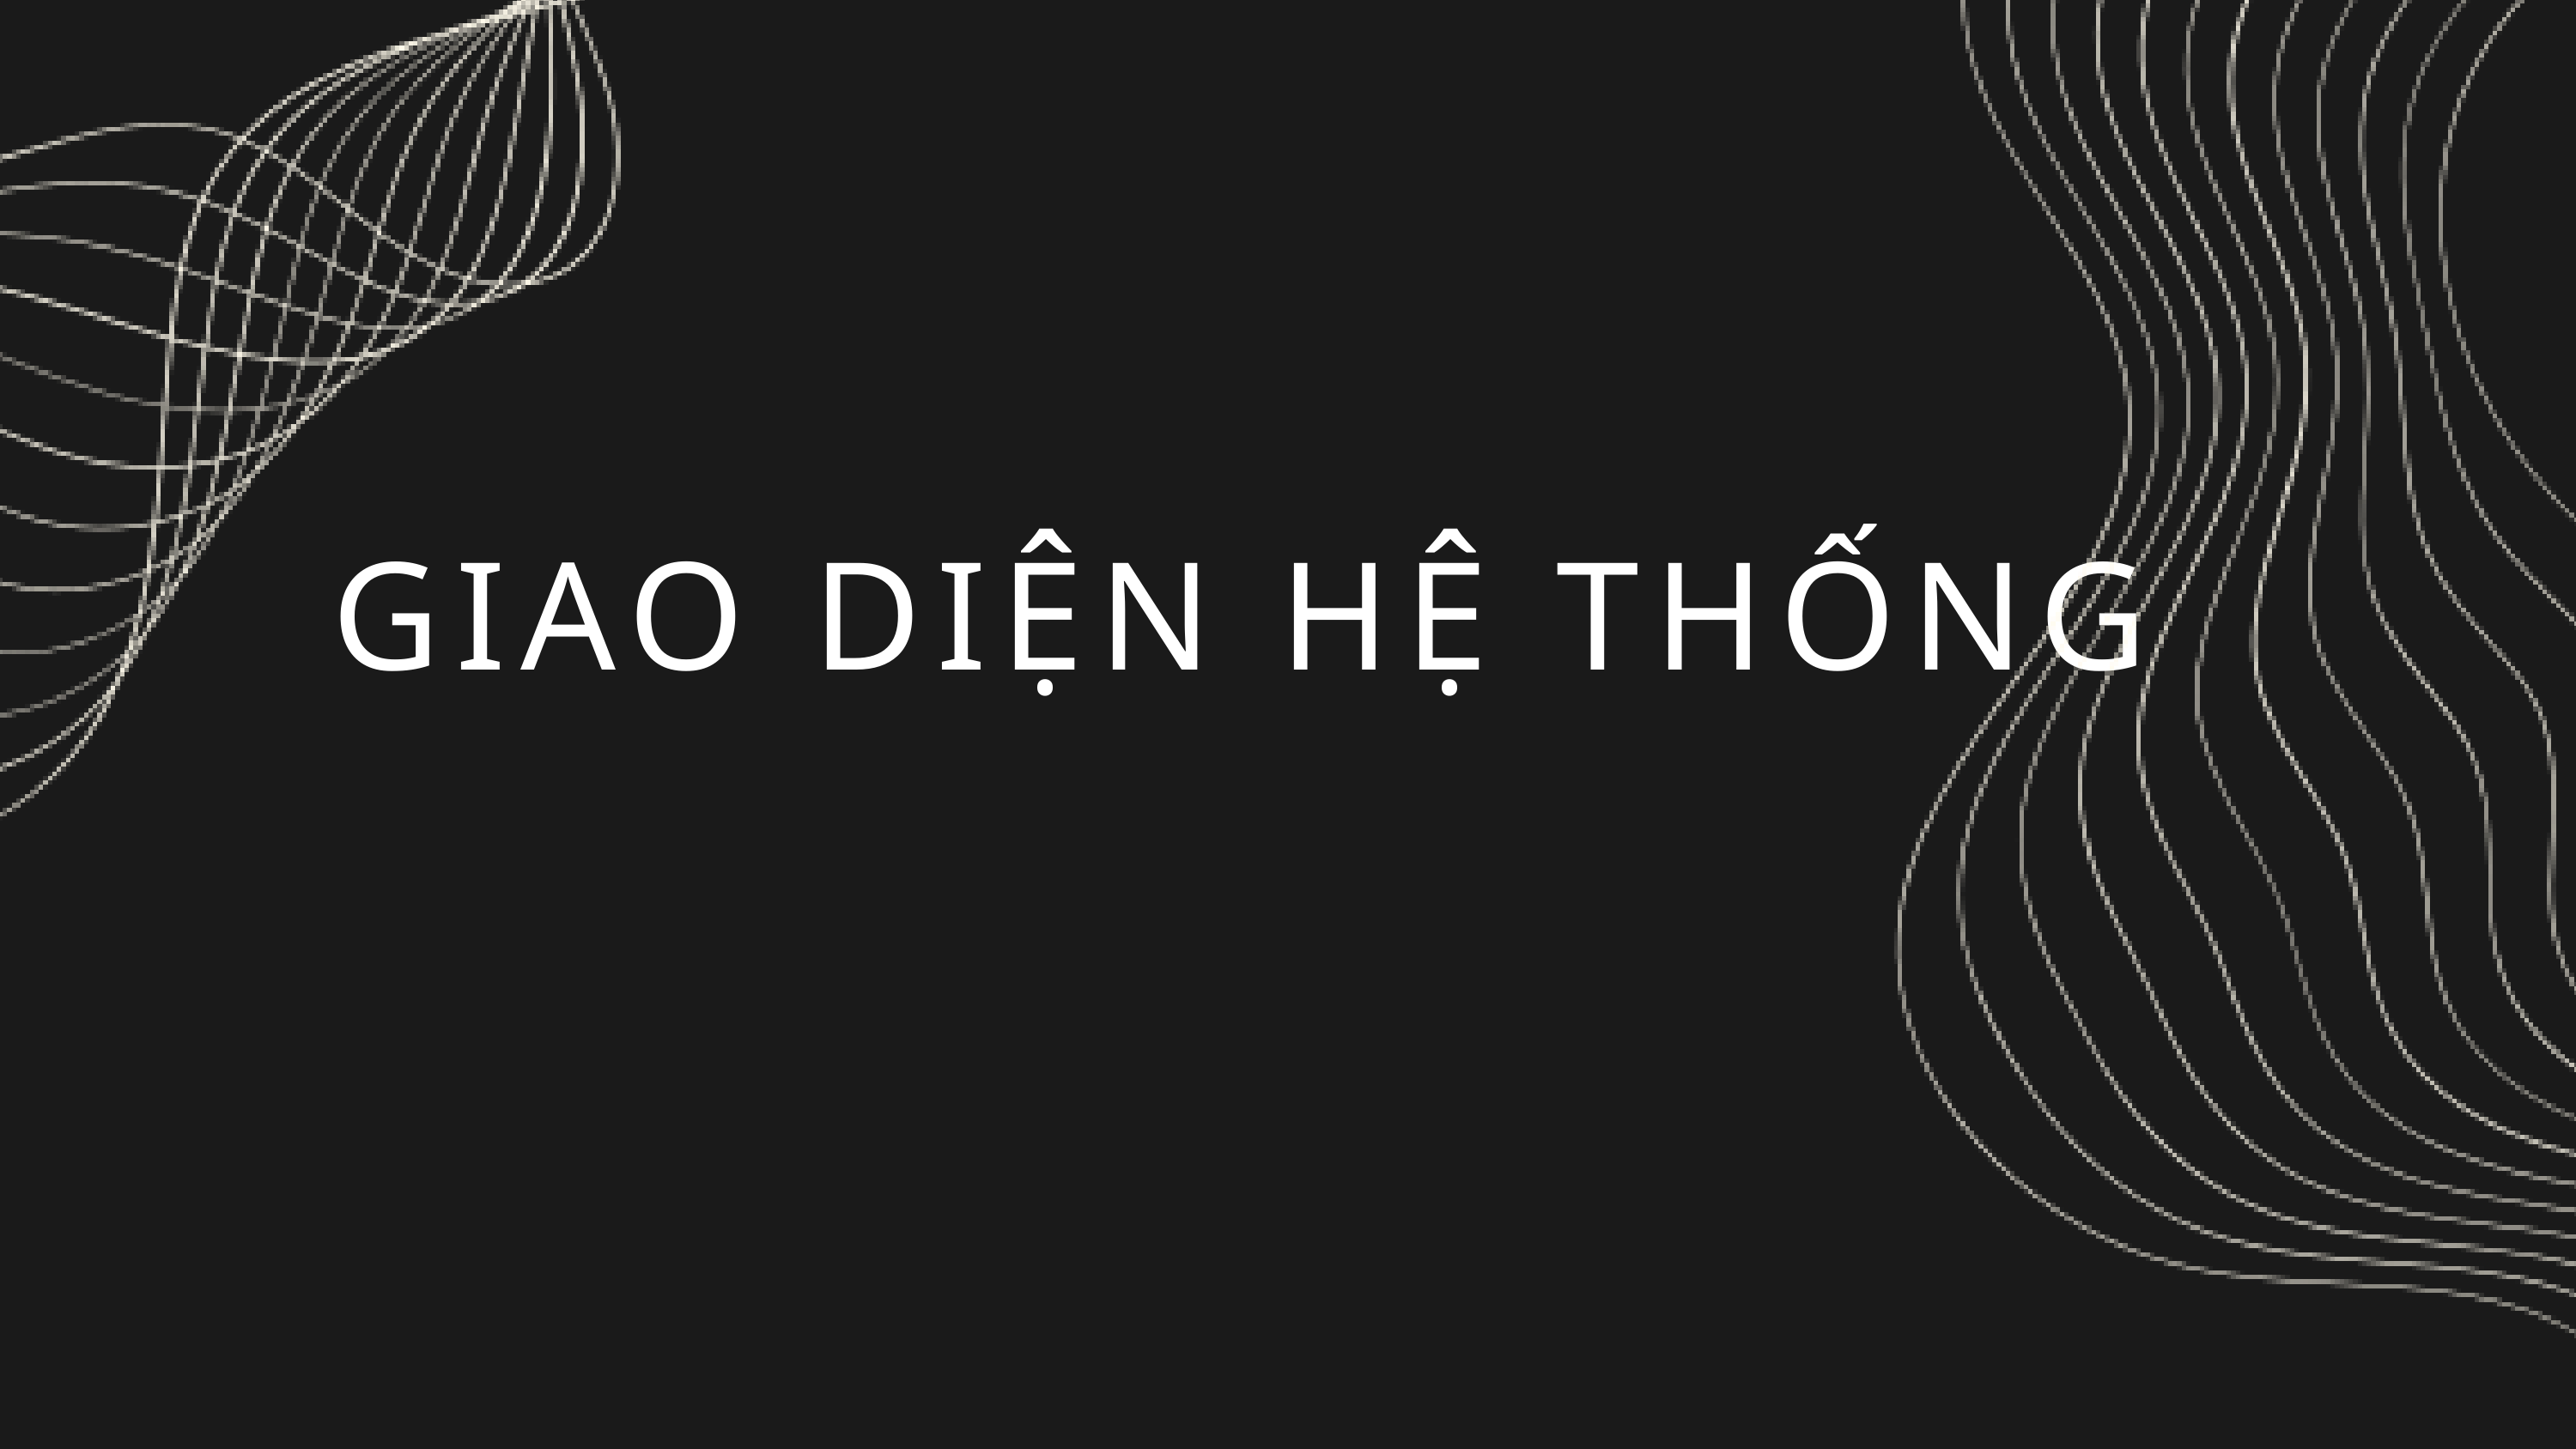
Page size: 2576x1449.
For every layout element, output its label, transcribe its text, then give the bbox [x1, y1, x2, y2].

text_box [0, 0, 1081, 844]
text_box GIAO DIỆN HỆ THỐNG [186, 494, 1893, 700]
text_box [1893, 0, 2576, 1449]
